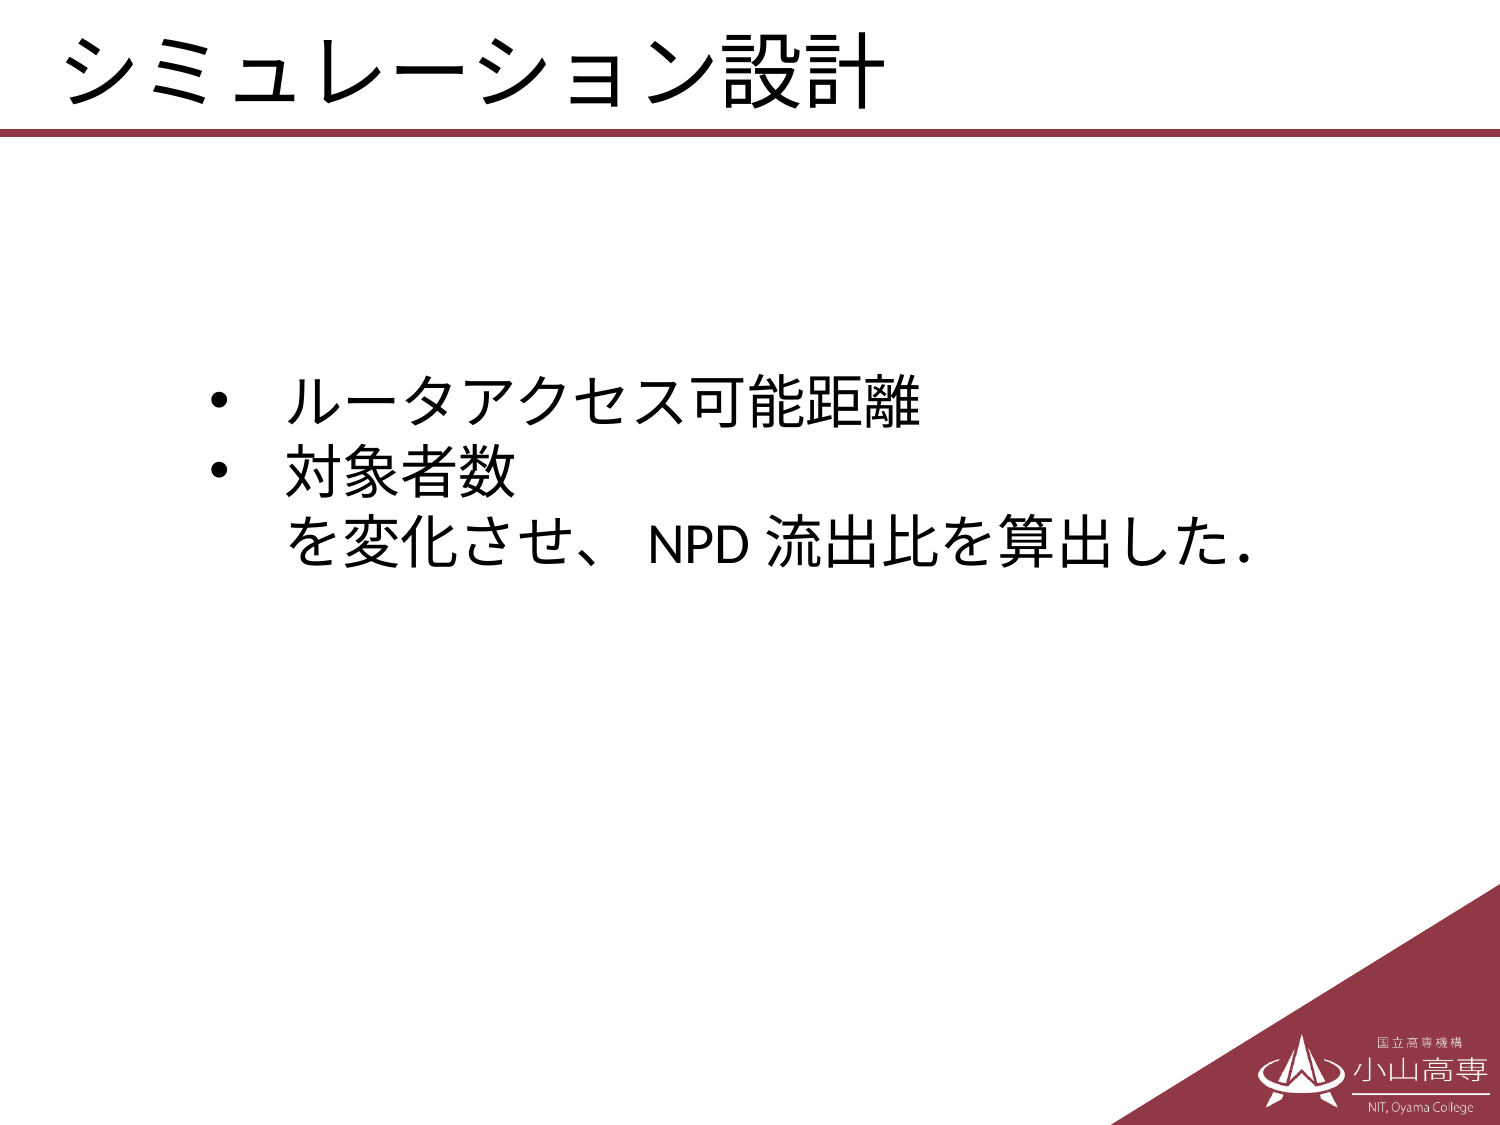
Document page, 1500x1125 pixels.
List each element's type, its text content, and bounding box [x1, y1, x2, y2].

picture [1112, 885, 1500, 1125]
picture [0, 129, 1500, 137]
text_box ルータアクセス可能距離 対象者数 を変化させ、NPD流出比を算出した． [194, 357, 1321, 583]
title シミュレーション設計 [42, 20, 1294, 130]
